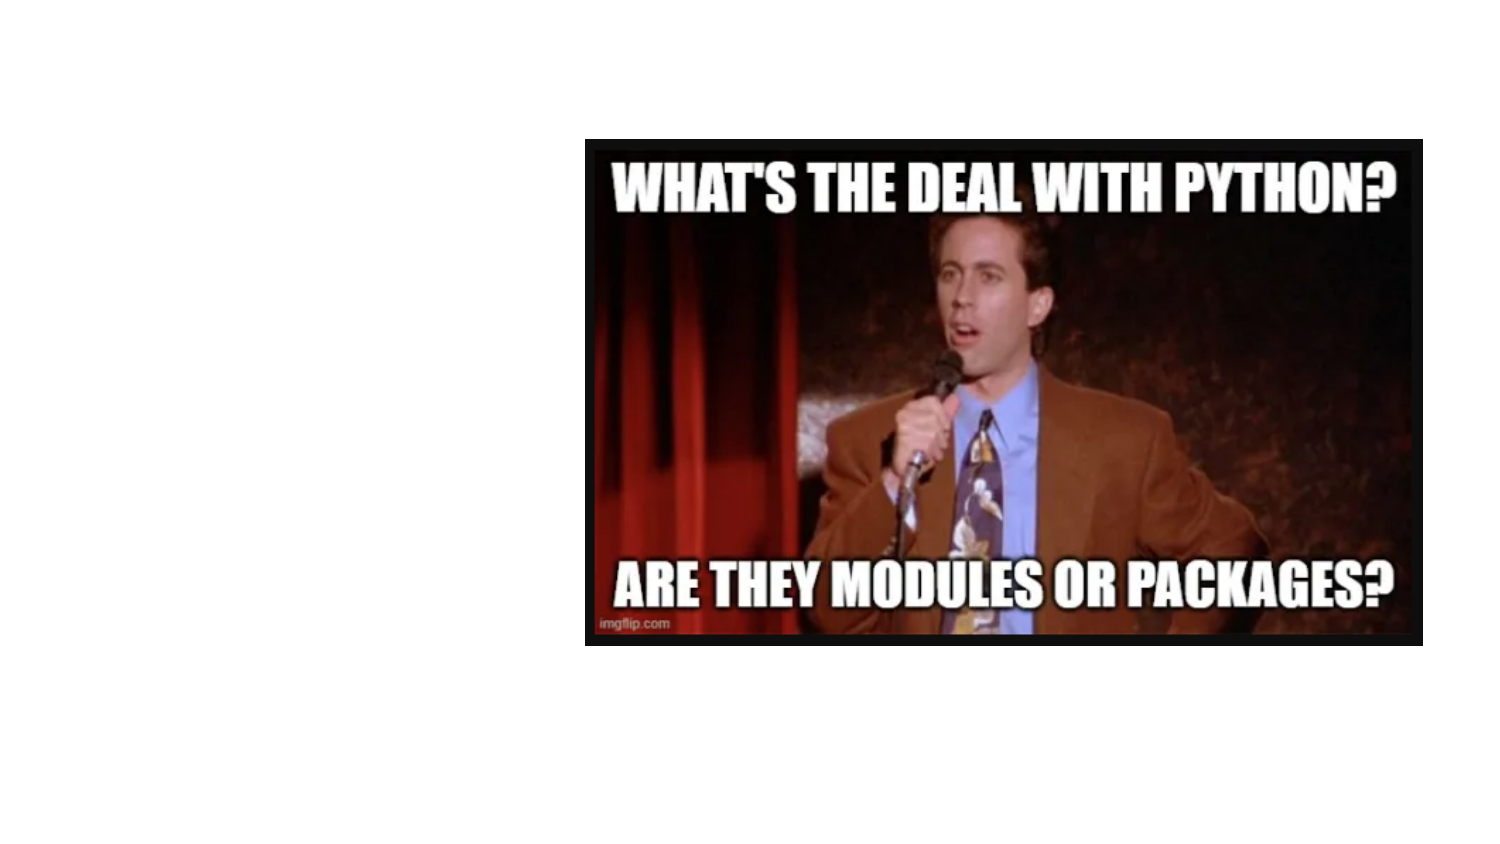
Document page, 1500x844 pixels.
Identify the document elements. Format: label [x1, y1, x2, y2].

picture [585, 139, 1424, 647]
